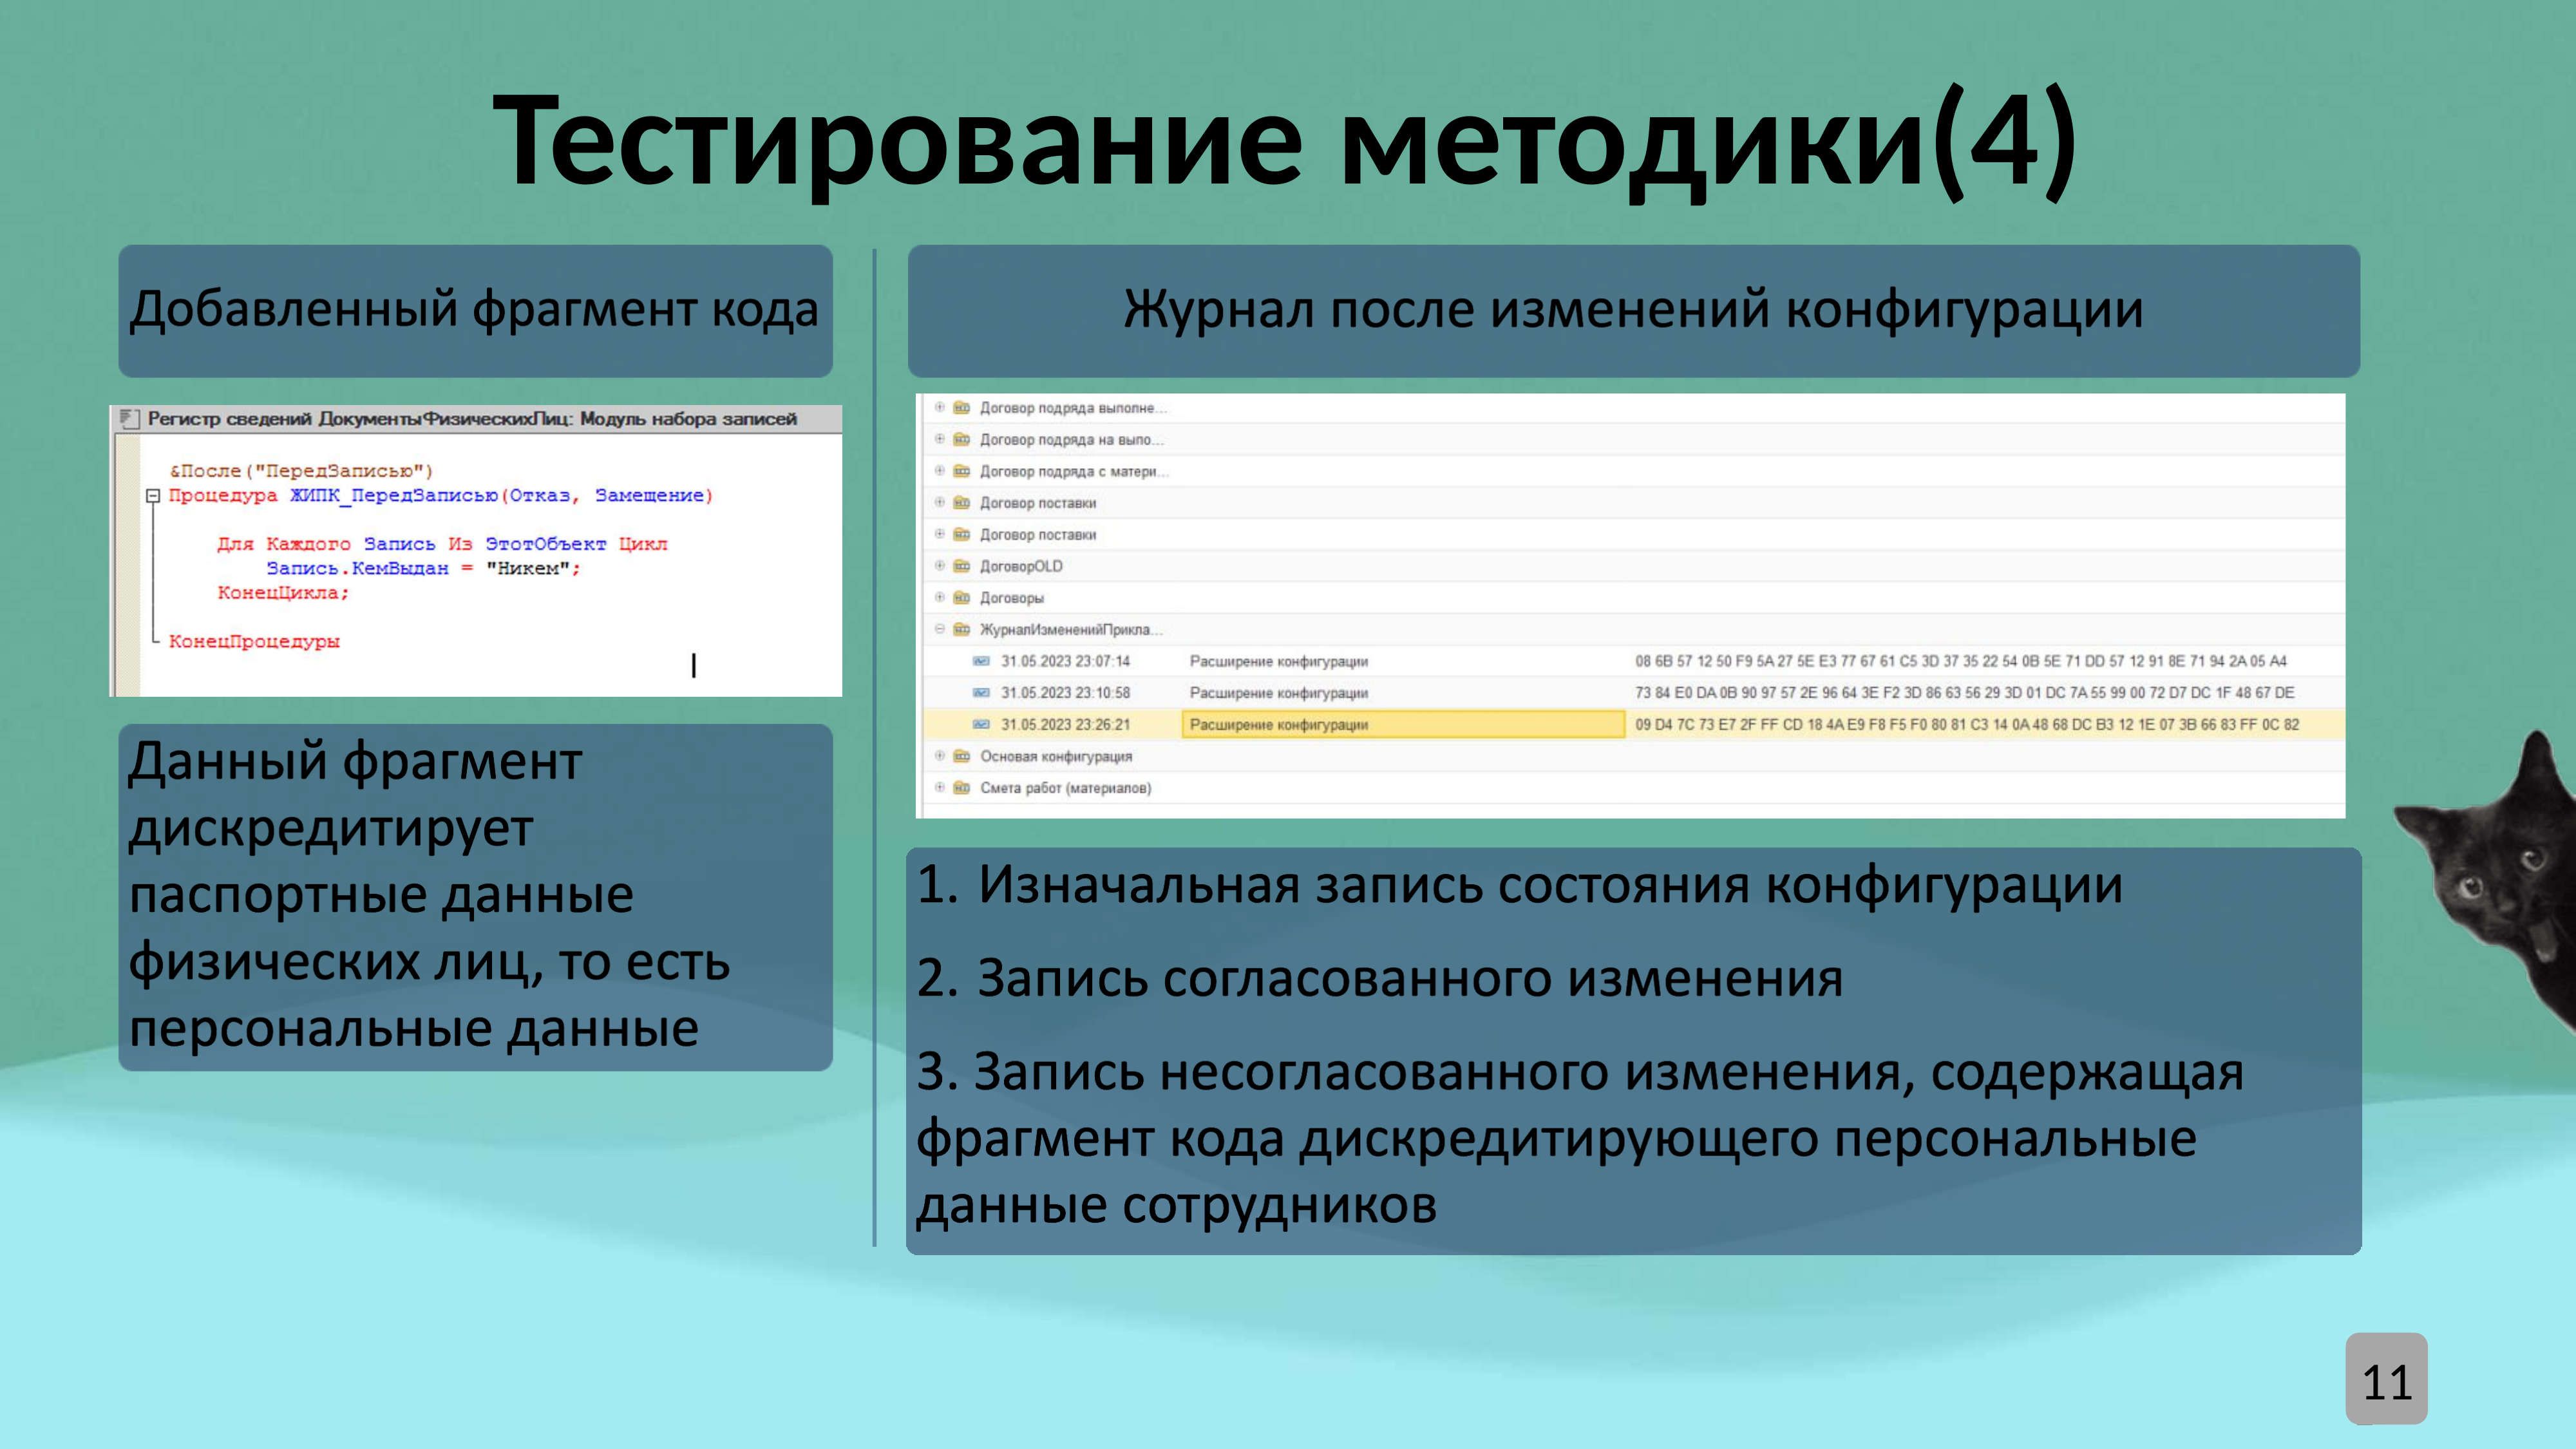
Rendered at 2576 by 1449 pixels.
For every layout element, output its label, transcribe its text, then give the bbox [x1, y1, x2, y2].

picture [0, 0, 2576, 1449]
text_box 11 [2345, 1332, 2429, 1425]
title Тестирование методики(4) [115, 0, 2461, 280]
